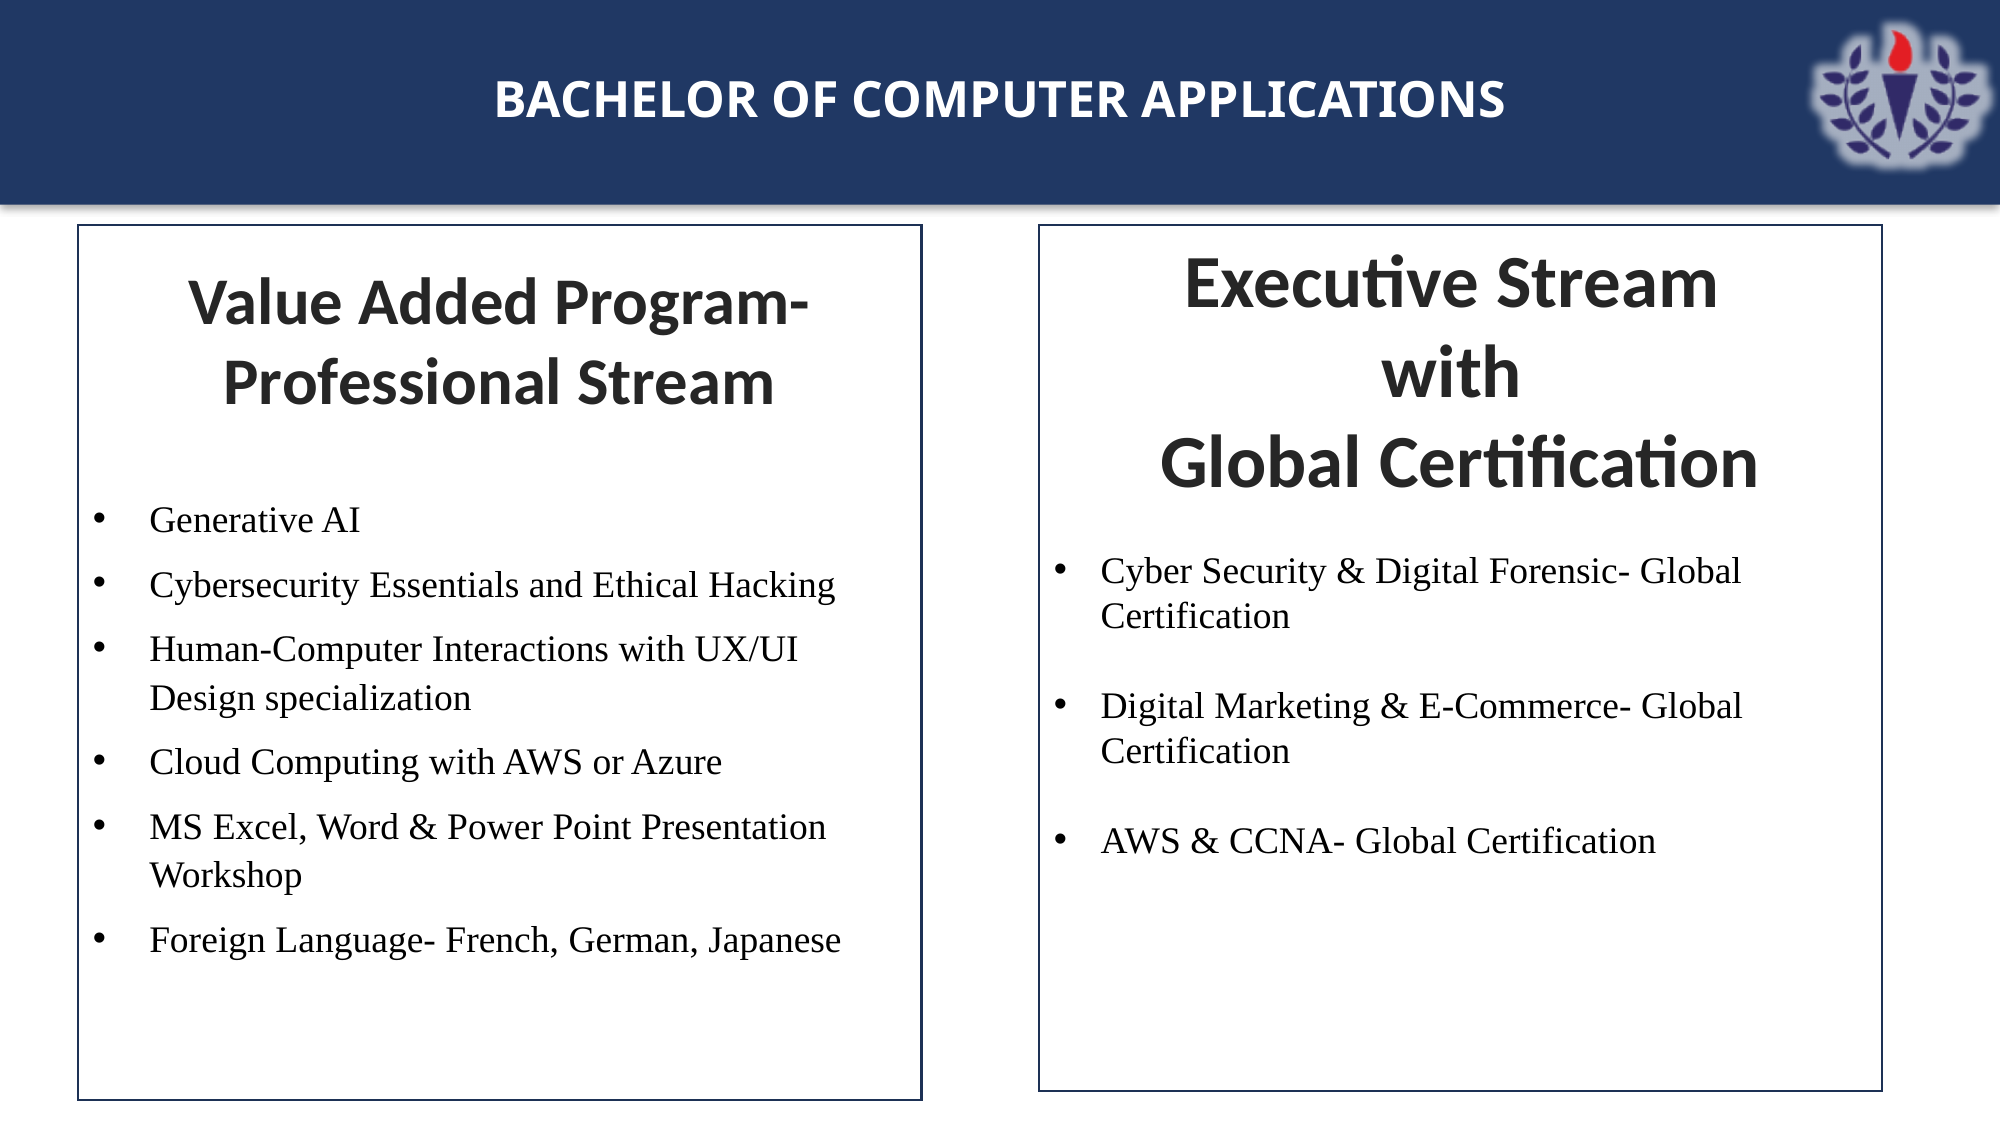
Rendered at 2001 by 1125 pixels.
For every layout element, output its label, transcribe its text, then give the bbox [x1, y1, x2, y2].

text_box Cyber Security & Digital Forensic- Global Certification Digital Marketing & E-Commerce- Global Certification AWS & CCNA- Global Certification [1038, 224, 1883, 1092]
text_box Executive Stream with Global Certification [1145, 224, 1777, 510]
text_box Generative AI Cybersecurity Essentials and Ethical Hacking Human-Computer Interactions with UX/UI Design specialization Cloud Computing with AWS or Azure MS Excel, Word & Power Point Presentation Workshop Foreign Language- French, German, Japanese [77, 224, 923, 1101]
title BACHELOR OF COMPUTER APPLICATIONS [0, 0, 2000, 205]
picture [1819, 28, 2000, 175]
